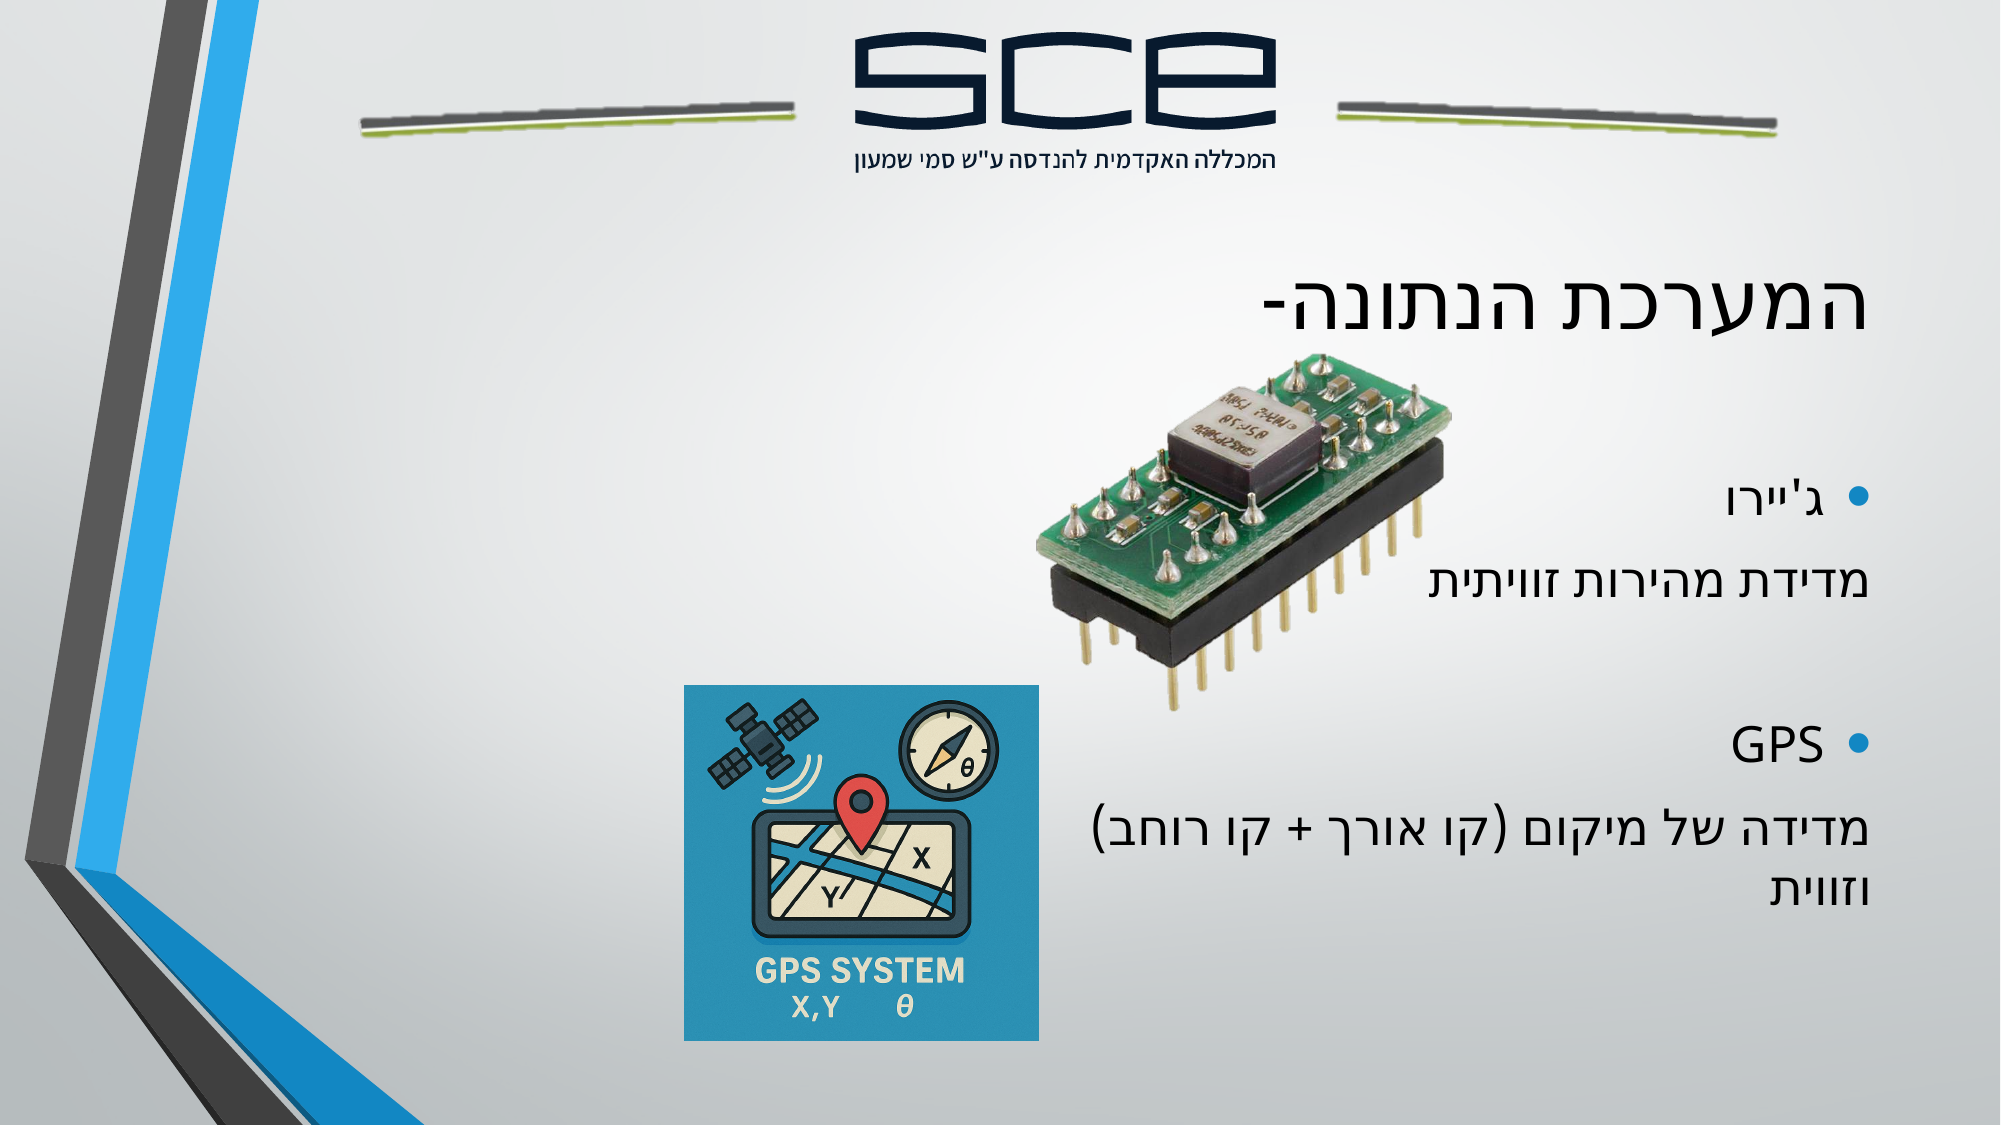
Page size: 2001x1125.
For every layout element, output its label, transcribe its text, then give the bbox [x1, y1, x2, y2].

list ג'יירו מדידת מהירות זוויתית GPS מדידה של מיקום (קו אורך + קו רוחב) וזווית [1039, 430, 1887, 950]
list ג'יירו מדידת מהירות זוויתית GPS מדידה של מיקום (קו אורך + קו רוחב) וזווית [243, 430, 1028, 950]
picture [683, 311, 1458, 1041]
title המערכת הנתונה- [243, 192, 1887, 400]
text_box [340, 22, 1790, 183]
